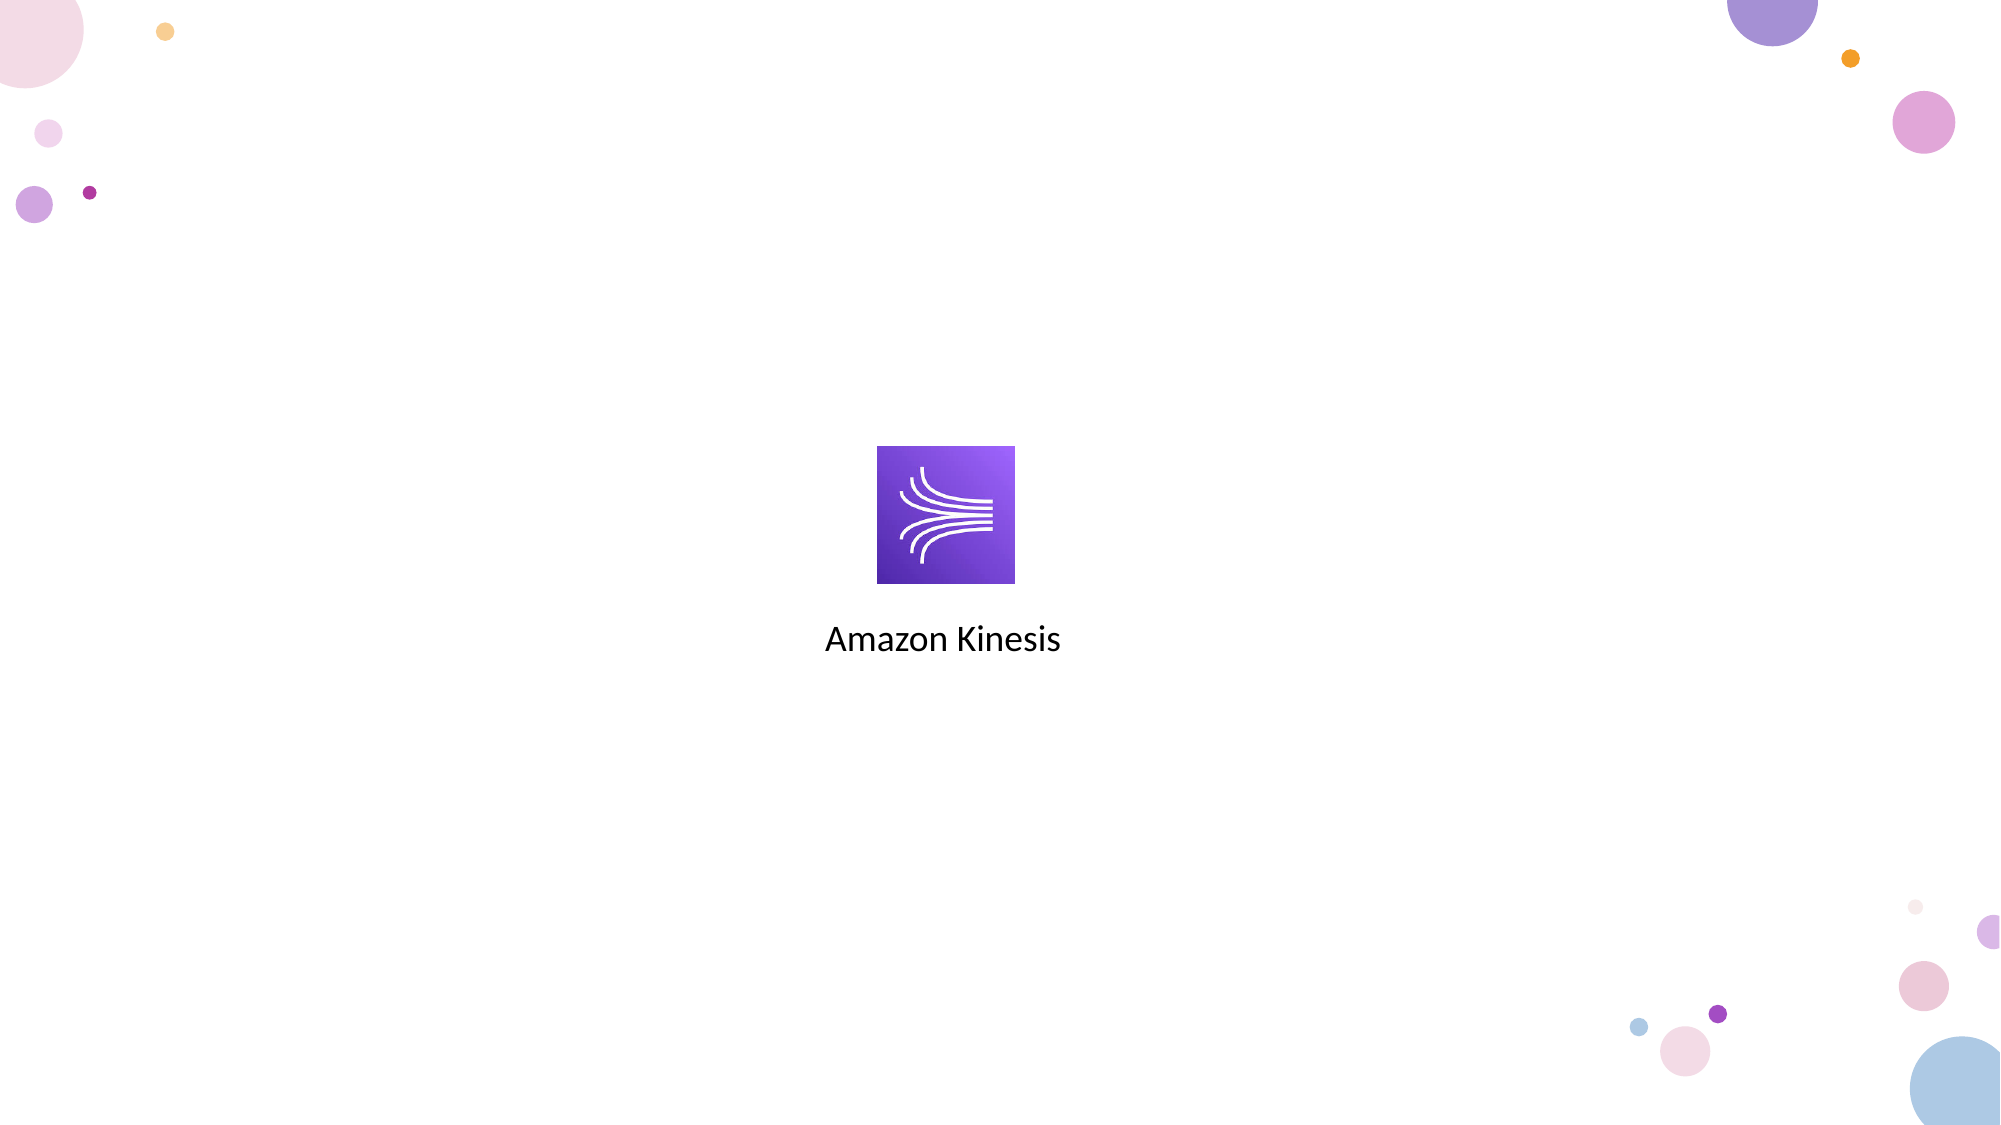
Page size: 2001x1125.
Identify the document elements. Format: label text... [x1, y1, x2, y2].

text_box Amazon Kinesis [810, 606, 1082, 667]
picture [877, 446, 1015, 584]
